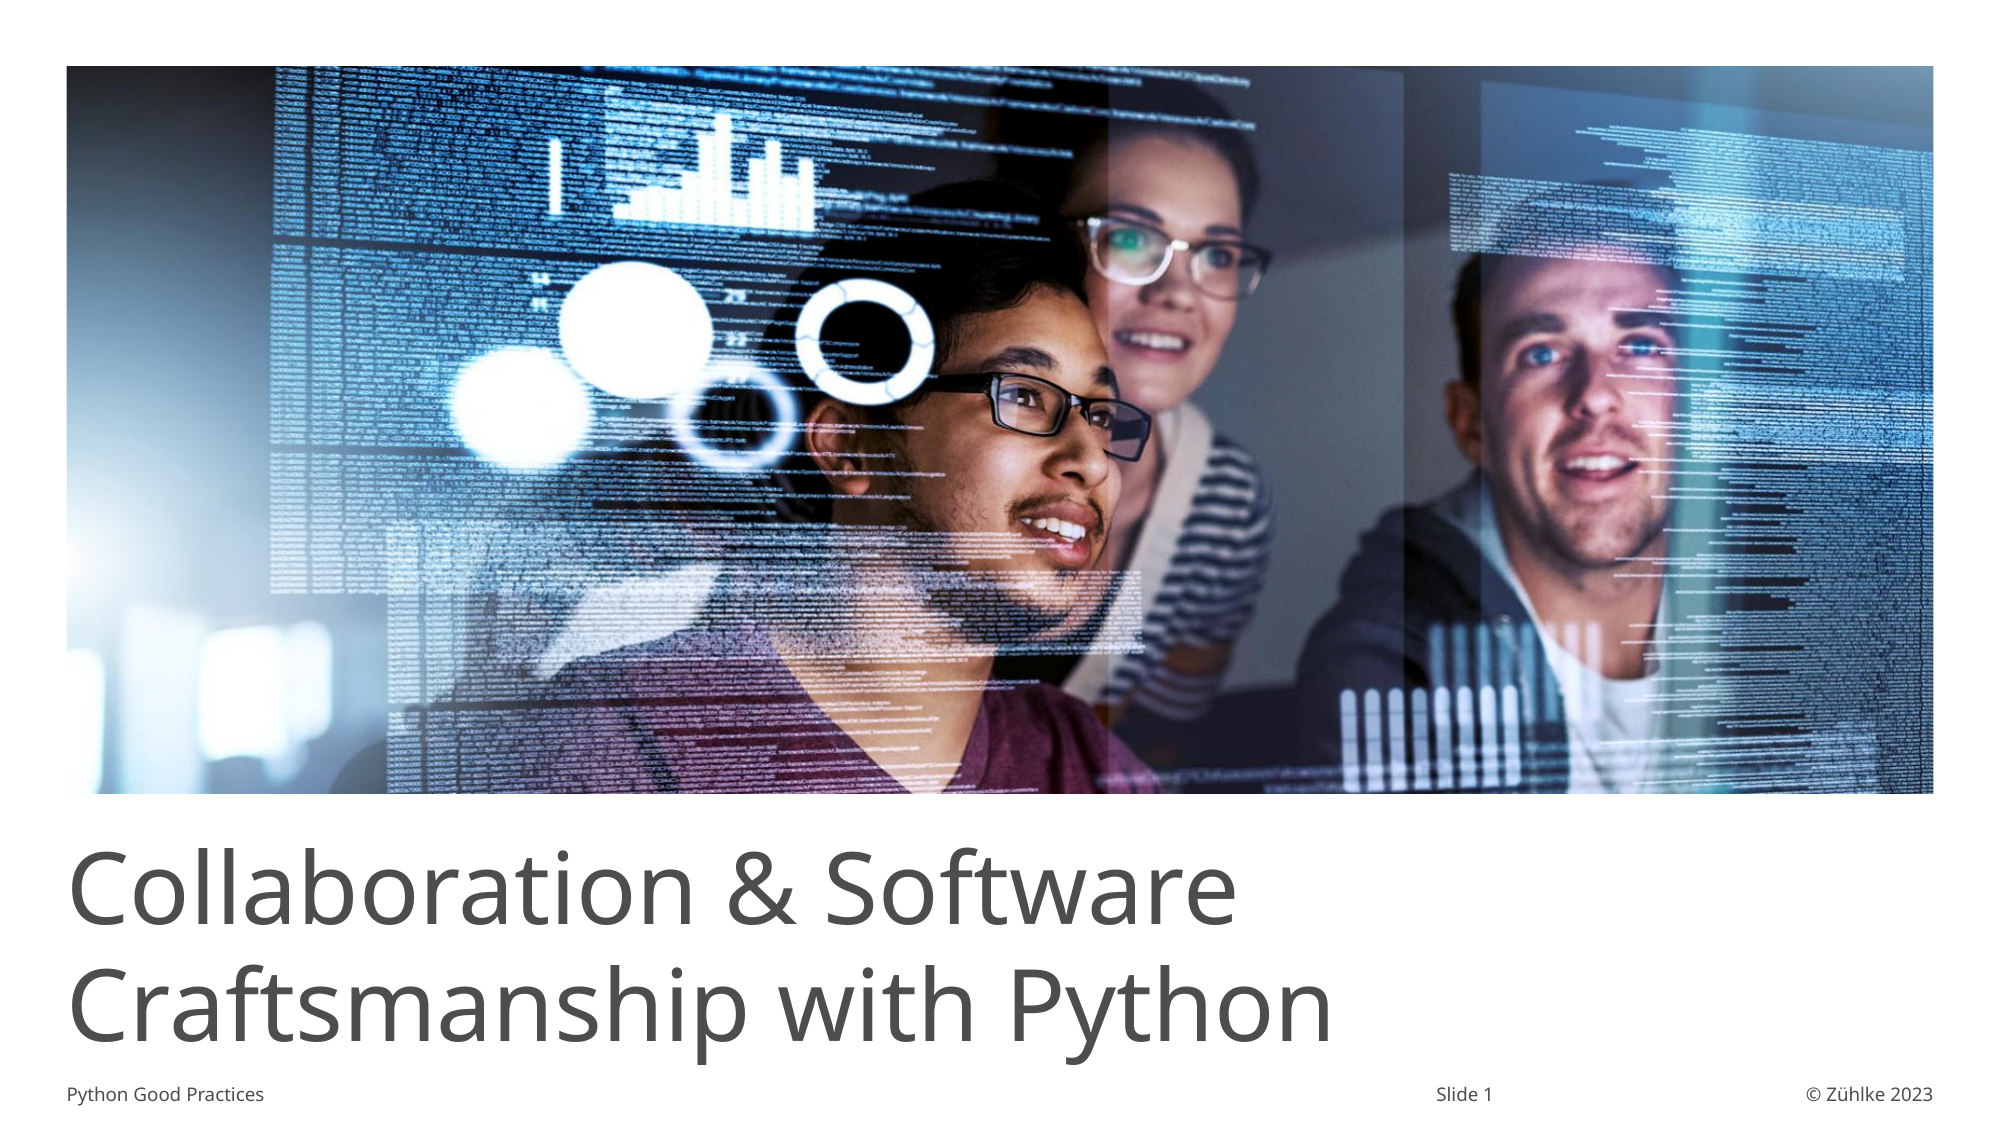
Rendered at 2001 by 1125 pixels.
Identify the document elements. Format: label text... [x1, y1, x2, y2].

title Collaboration & Software Craftsmanship with Python [66, 830, 1934, 1059]
picture [66, 66, 1934, 794]
